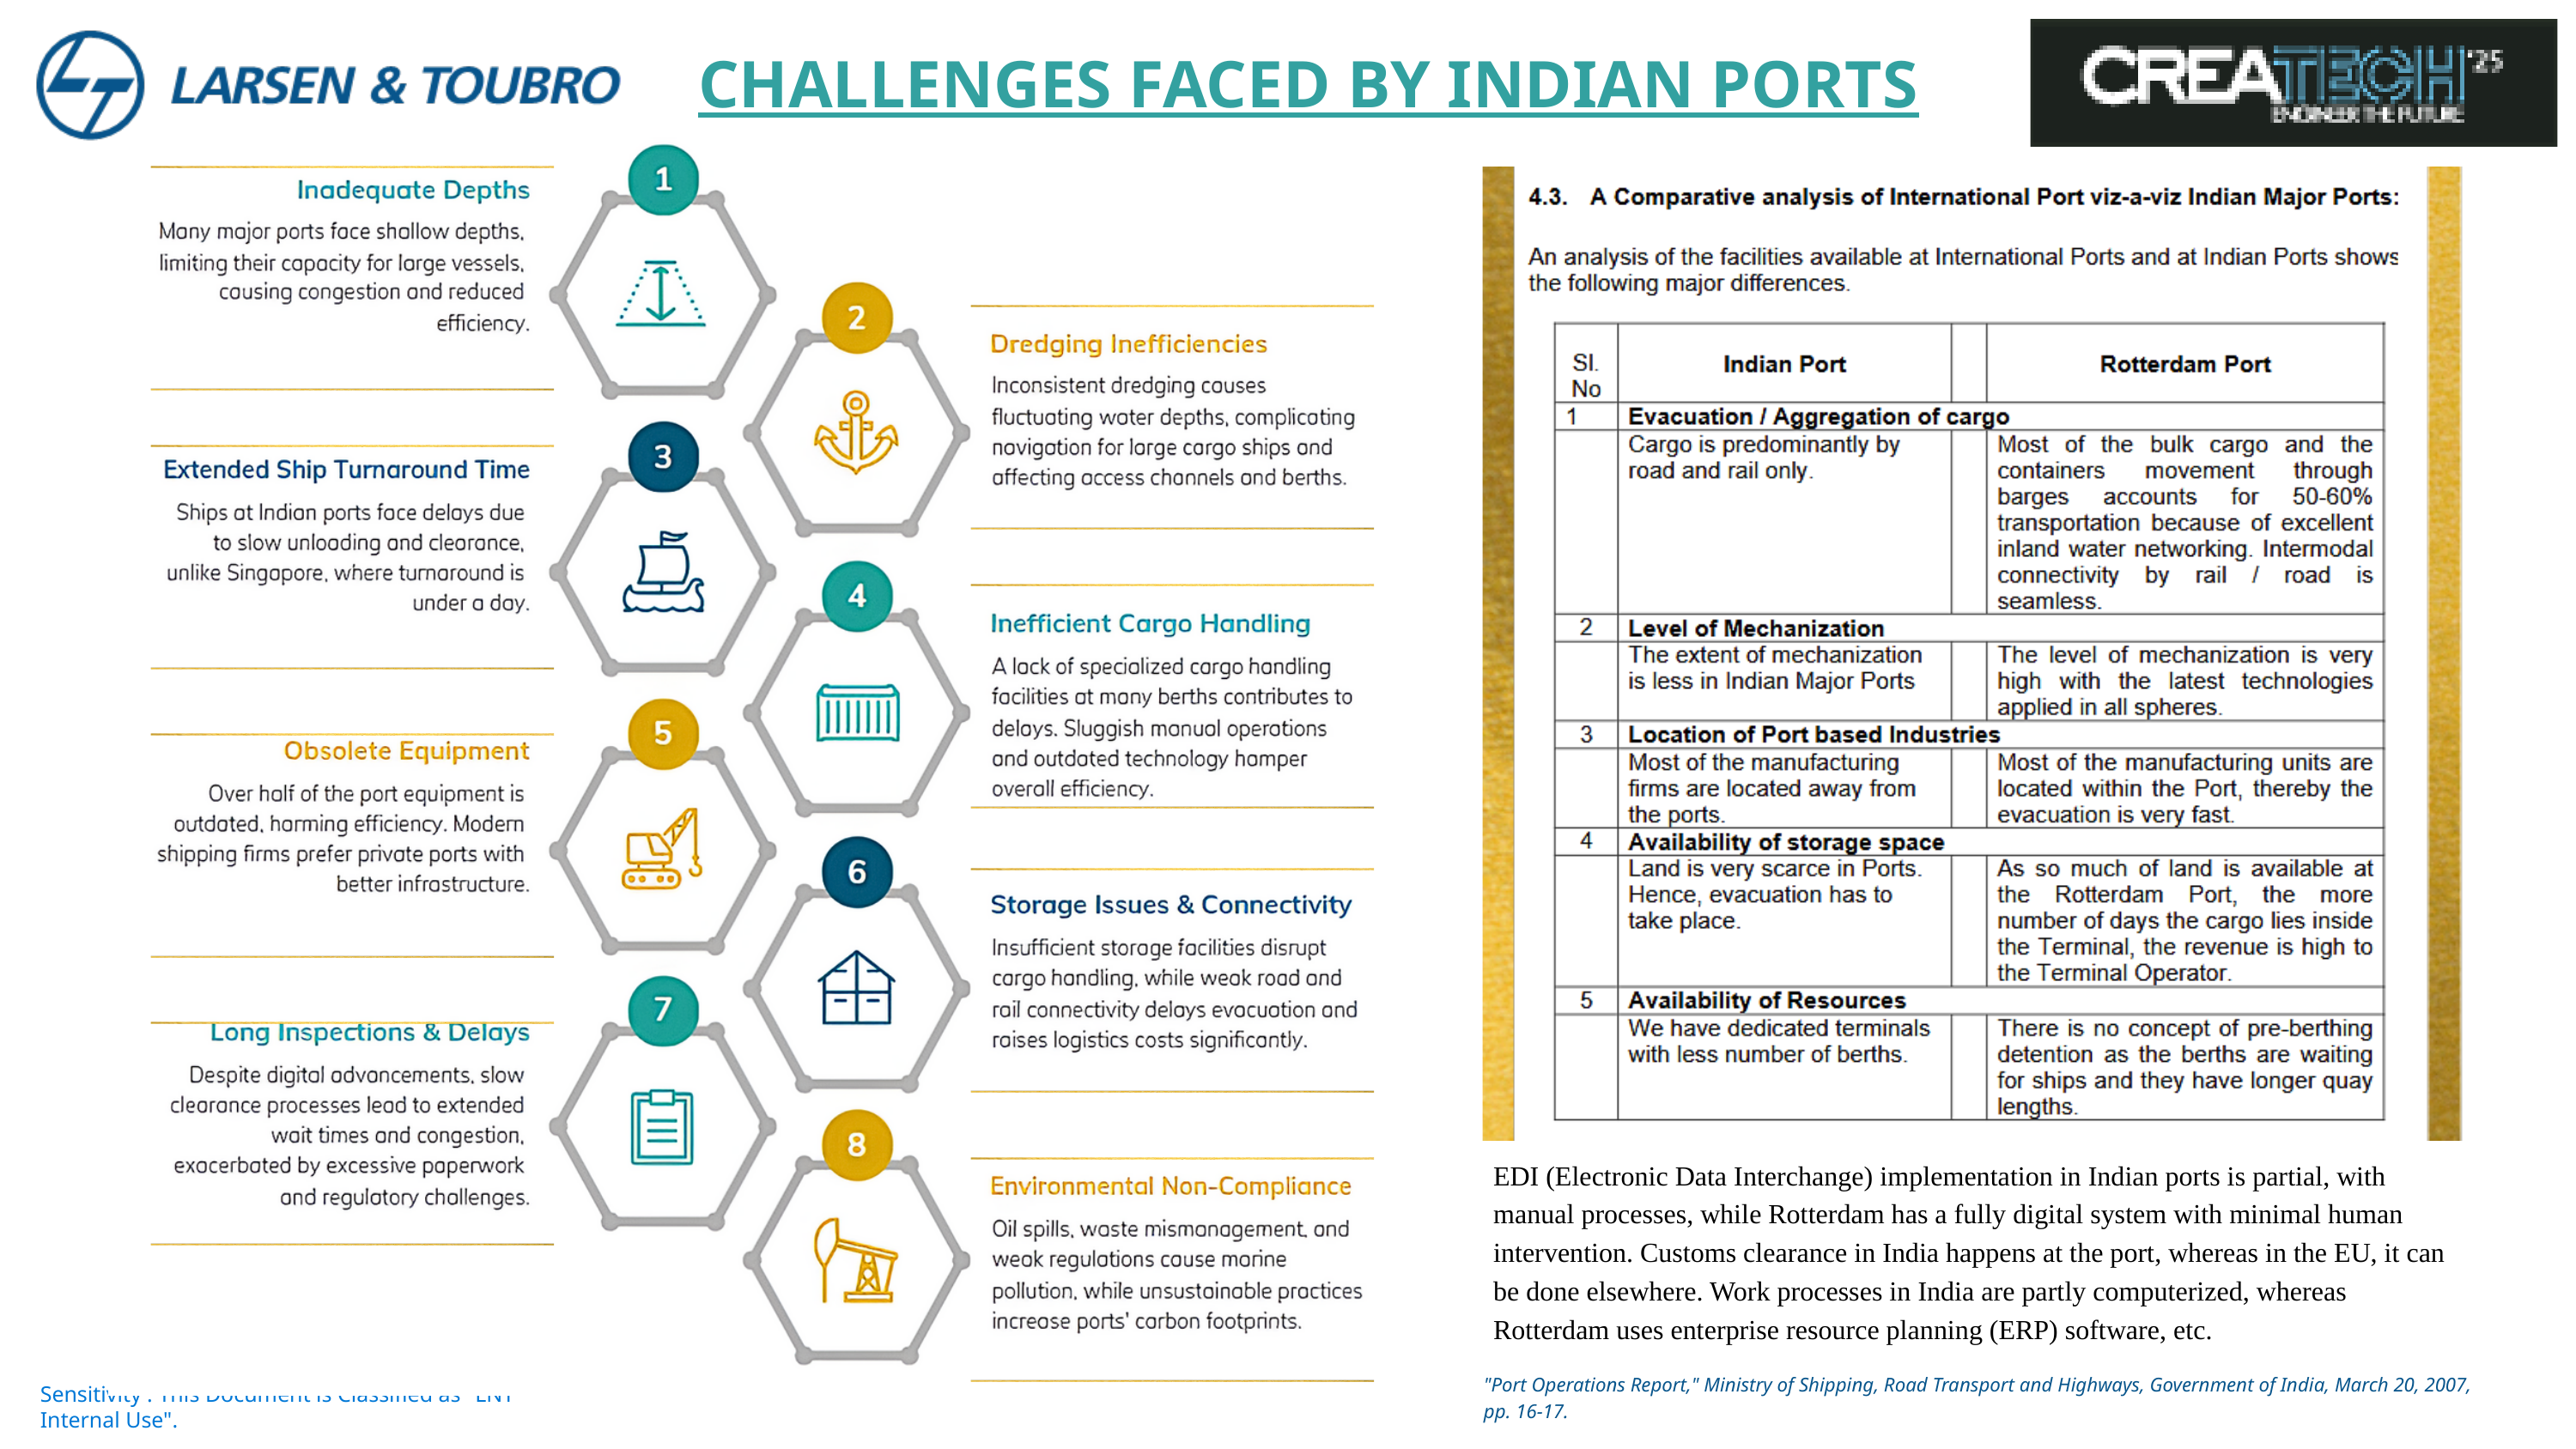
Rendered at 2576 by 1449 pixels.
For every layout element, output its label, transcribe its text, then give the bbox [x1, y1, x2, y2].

text_box [2030, 19, 2558, 147]
text_box CHALLENGES FACED BY INDIAN PORTS [657, 30, 1960, 121]
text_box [107, 137, 1432, 1396]
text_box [39, 1382, 581, 1409]
text_box EDI (Electronic Data Interchange) implementation in Indian ports is partial, with manual processes, while Rotterdam has a fully digital system with minimal human intervention. Customs clearance in India happens at the port, whereas in the EU, it can be done elsewhere. Work processes in India are partly computerized, whereas Rotterdam uses enterprise resource planning (ERP) software, etc. [1493, 1152, 2464, 1346]
text_box [0, 0, 658, 178]
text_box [1482, 167, 2464, 1141]
text_box "Port Operations Report," Ministry of Shipping, Road Transport and Highways, Government of India, March 20, 2007, pp. 16-17. [1483, 1368, 2474, 1422]
